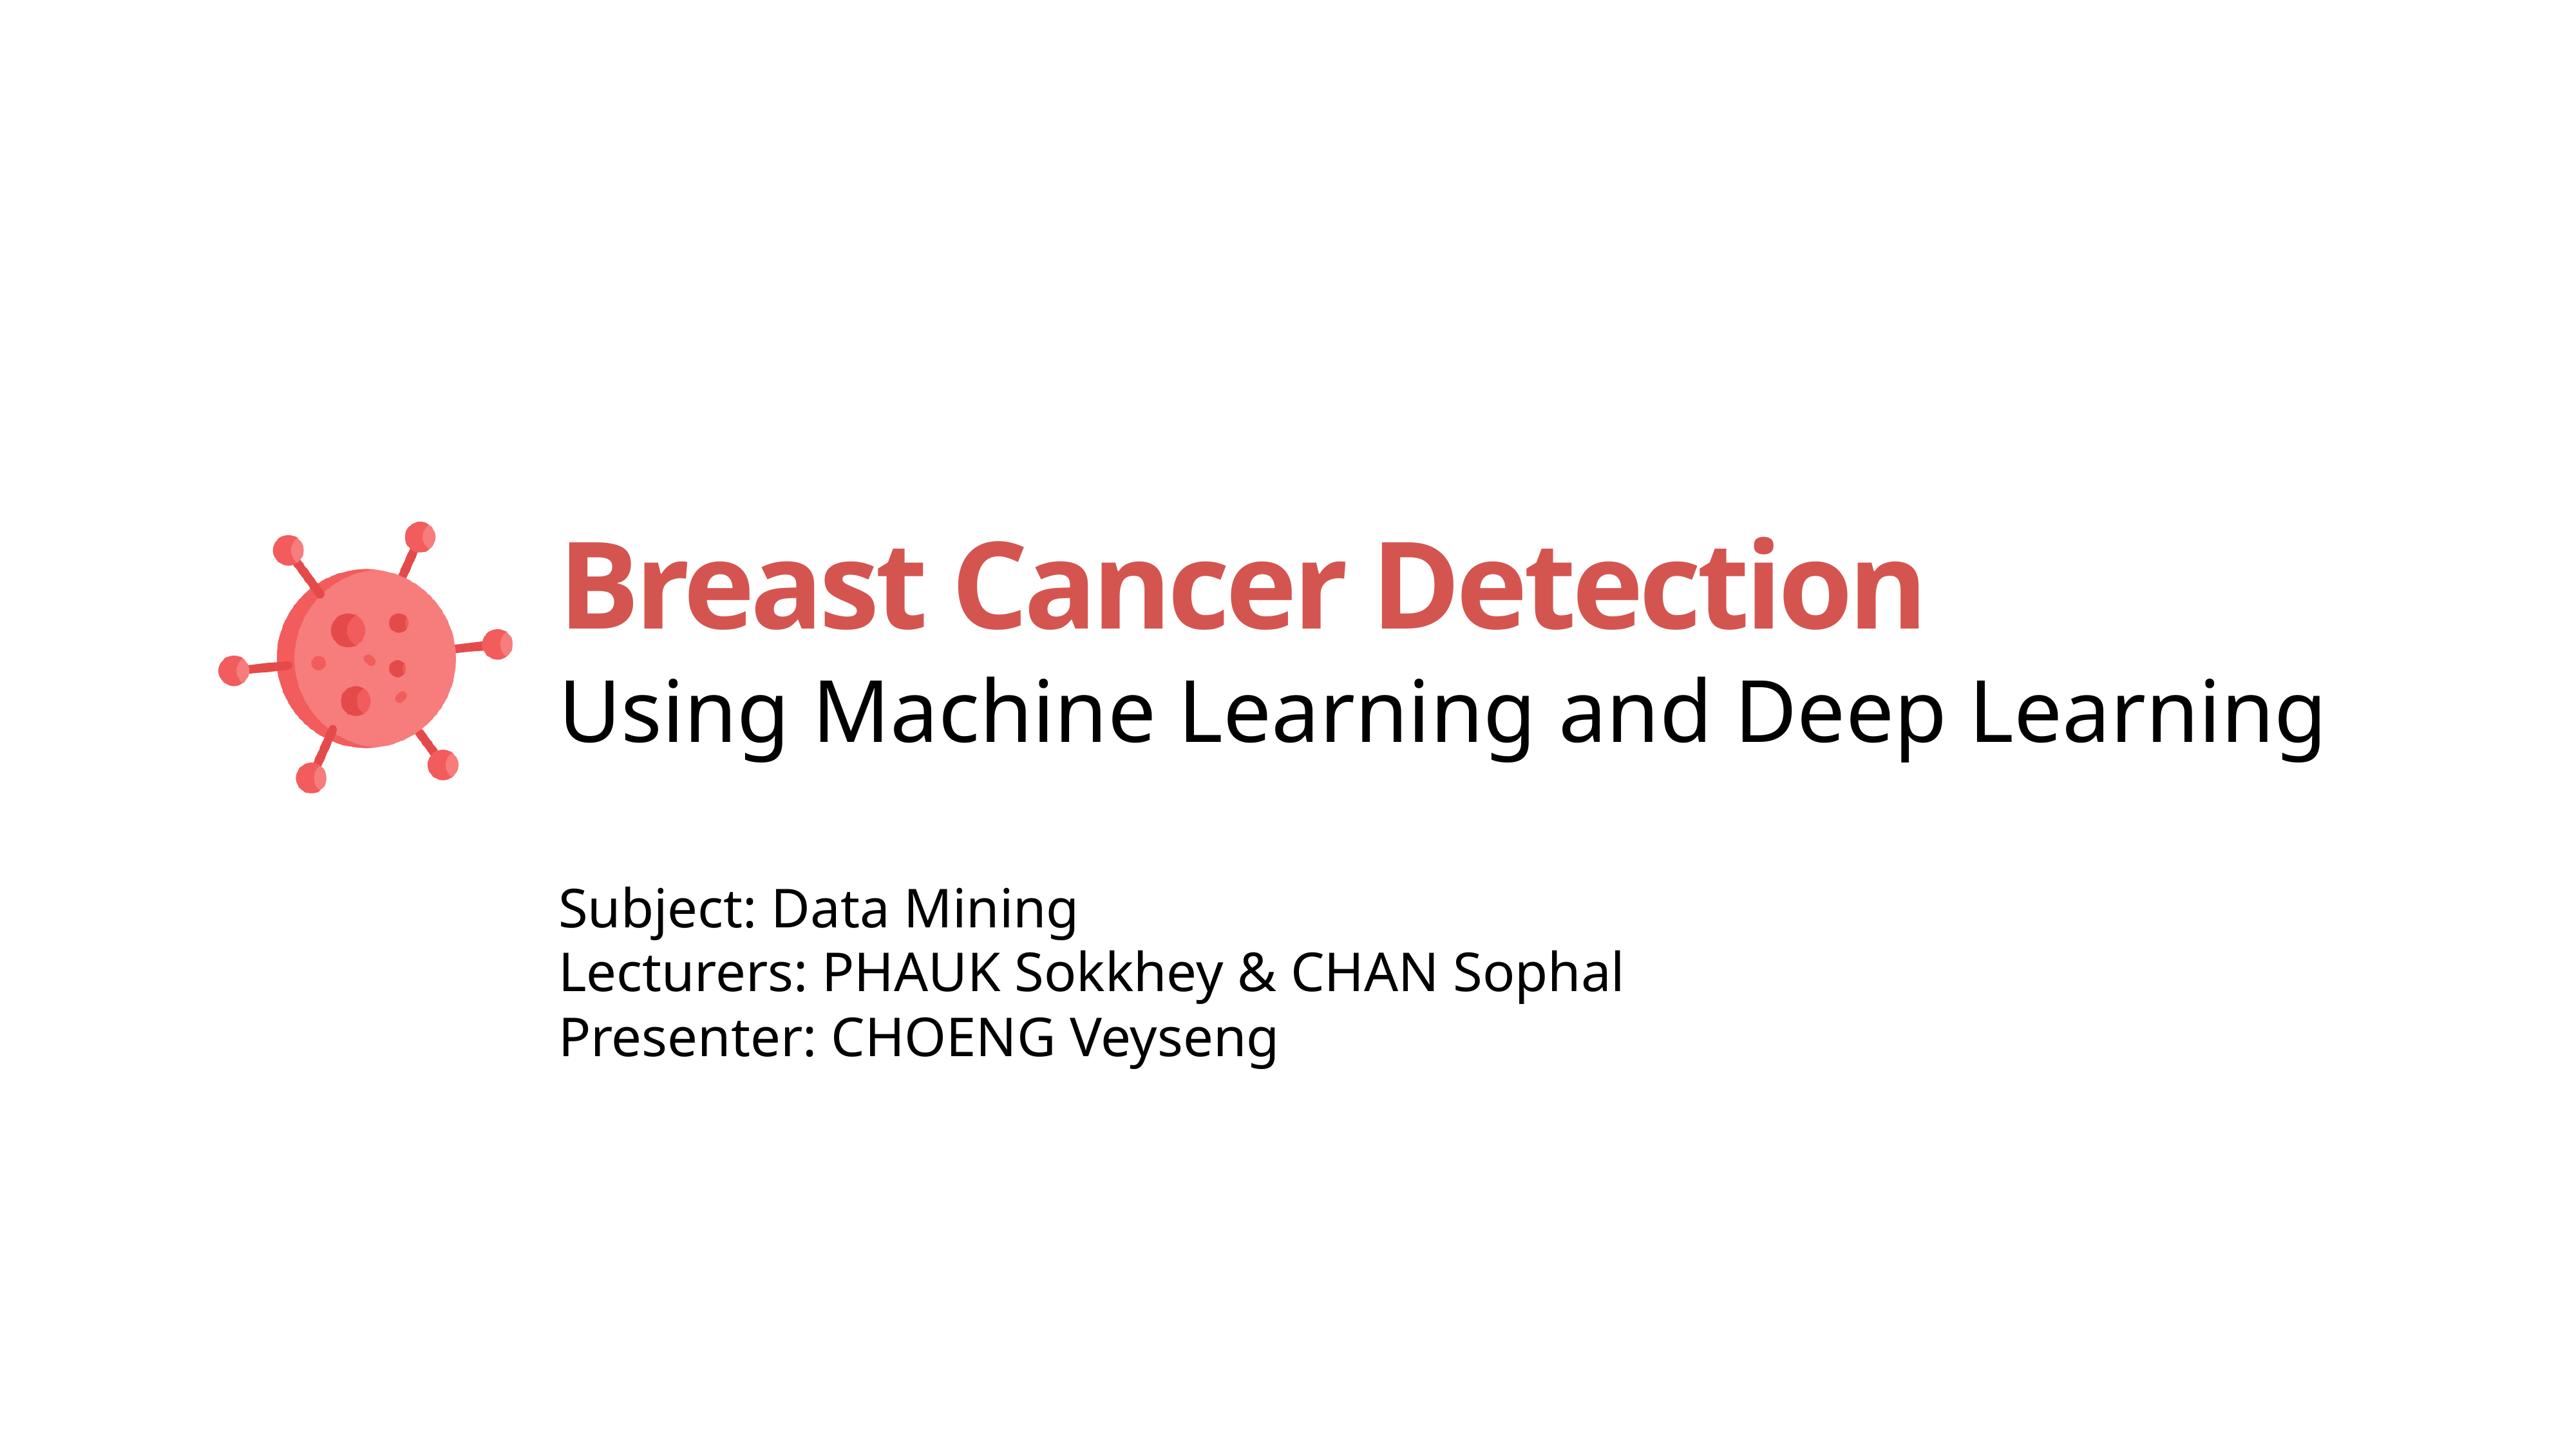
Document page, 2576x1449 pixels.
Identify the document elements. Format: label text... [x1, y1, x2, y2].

text_box Using Machine Learning and Deep Learning [553, 650, 2374, 804]
list Subject: Data Mining Lecturers: PHAUK Sokkhey & CHAN Sophal Presenter: CHOENG Veyseng [553, 867, 2137, 1130]
title Breast Cancer Detection [553, 250, 2047, 650]
picture [218, 509, 513, 804]
